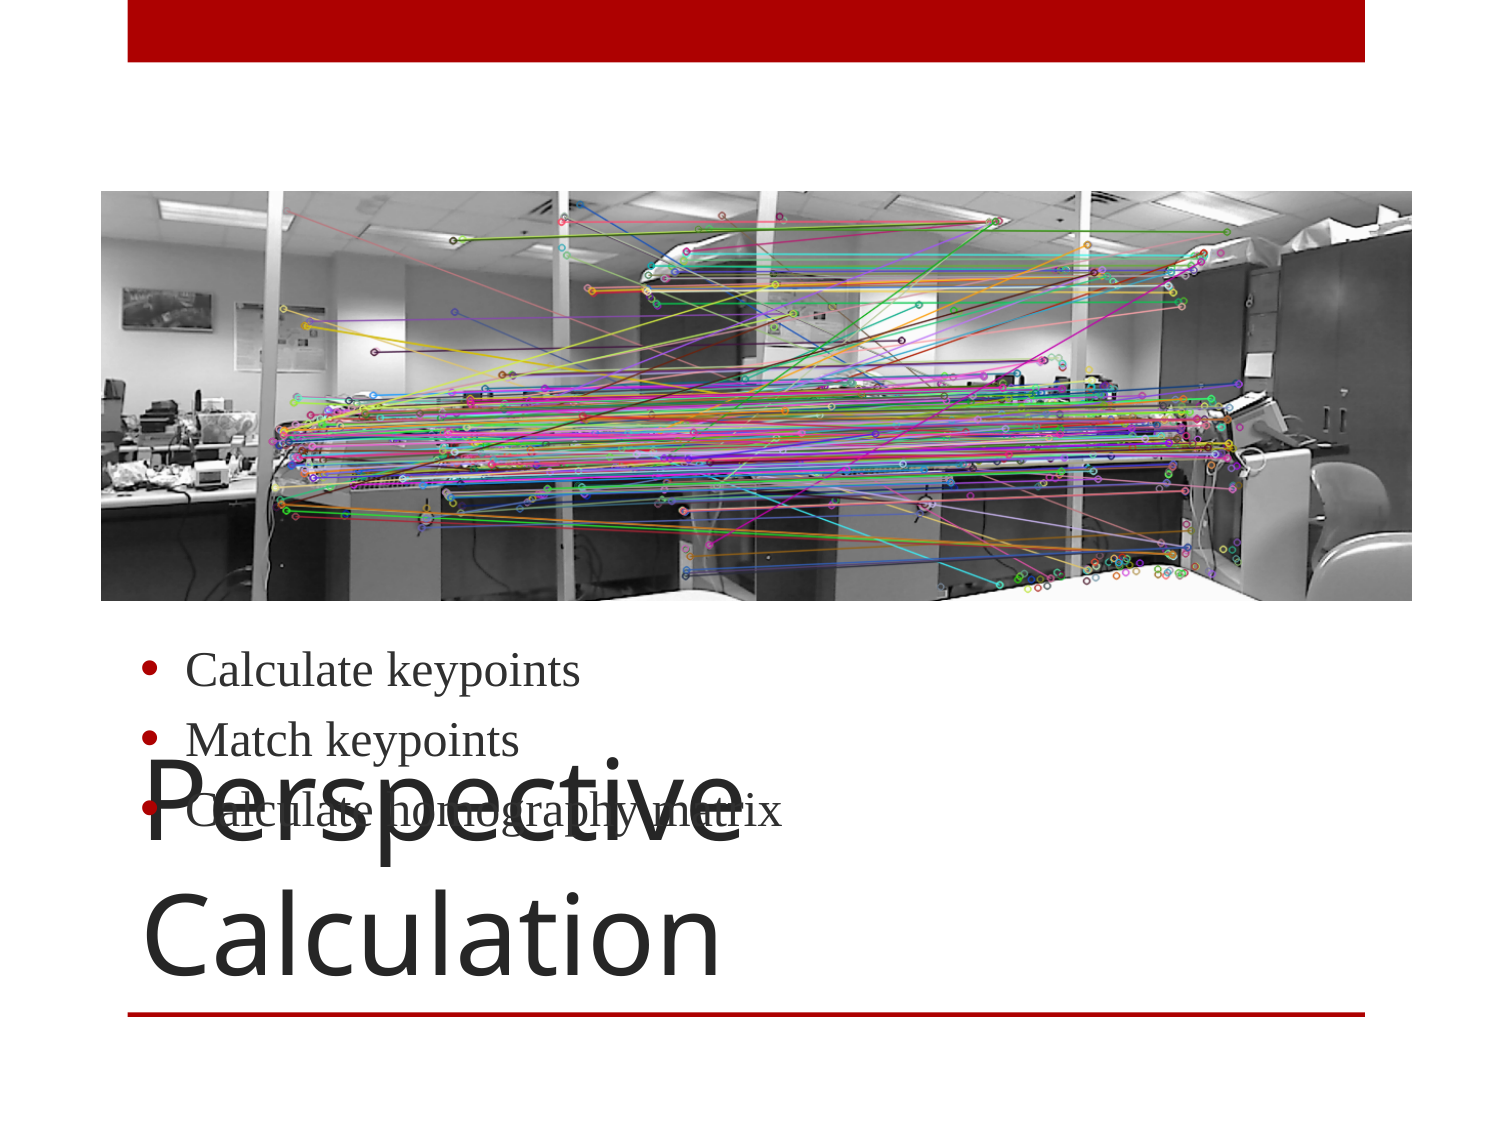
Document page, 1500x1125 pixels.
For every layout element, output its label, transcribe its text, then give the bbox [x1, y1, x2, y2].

list Calculate keypoints Match keypoints Calculate homography matrix [125, 608, 1363, 1064]
picture [101, 191, 1412, 602]
